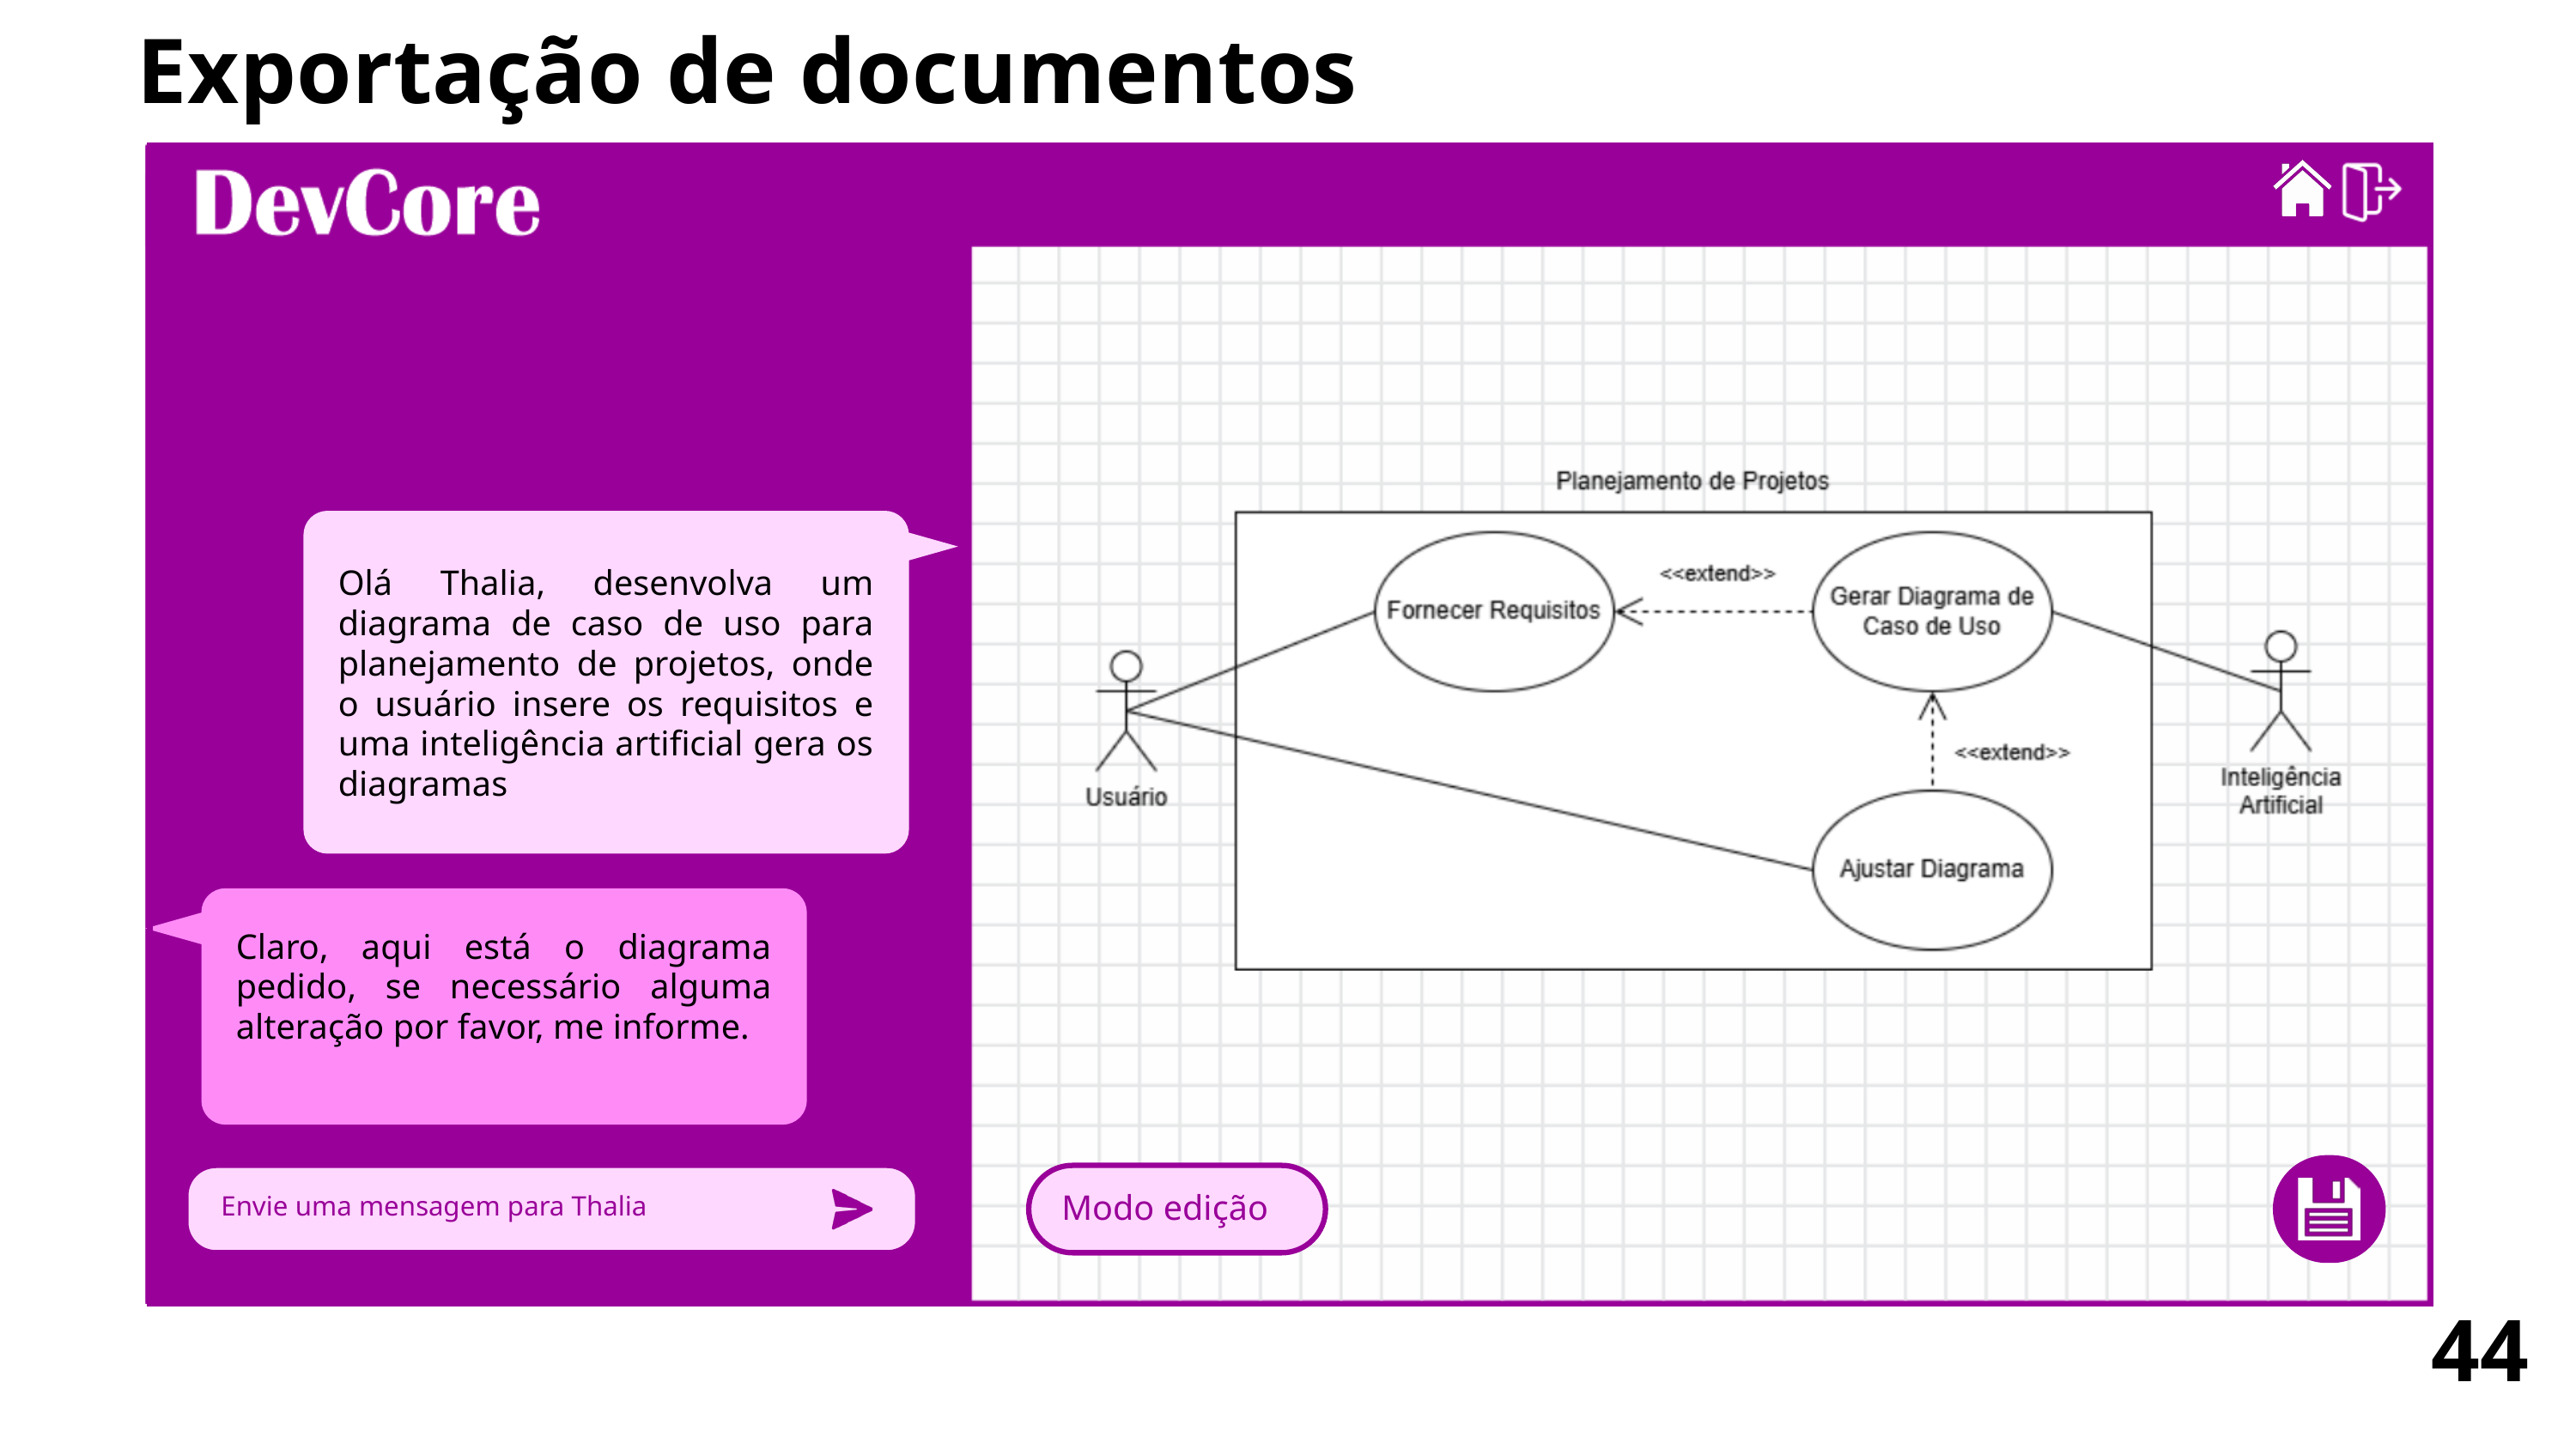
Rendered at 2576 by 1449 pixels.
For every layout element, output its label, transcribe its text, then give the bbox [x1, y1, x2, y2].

text_box Exportação de documentos [137, 15, 1436, 121]
text_box 44 [2431, 1298, 2576, 1399]
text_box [149, 144, 2432, 1304]
